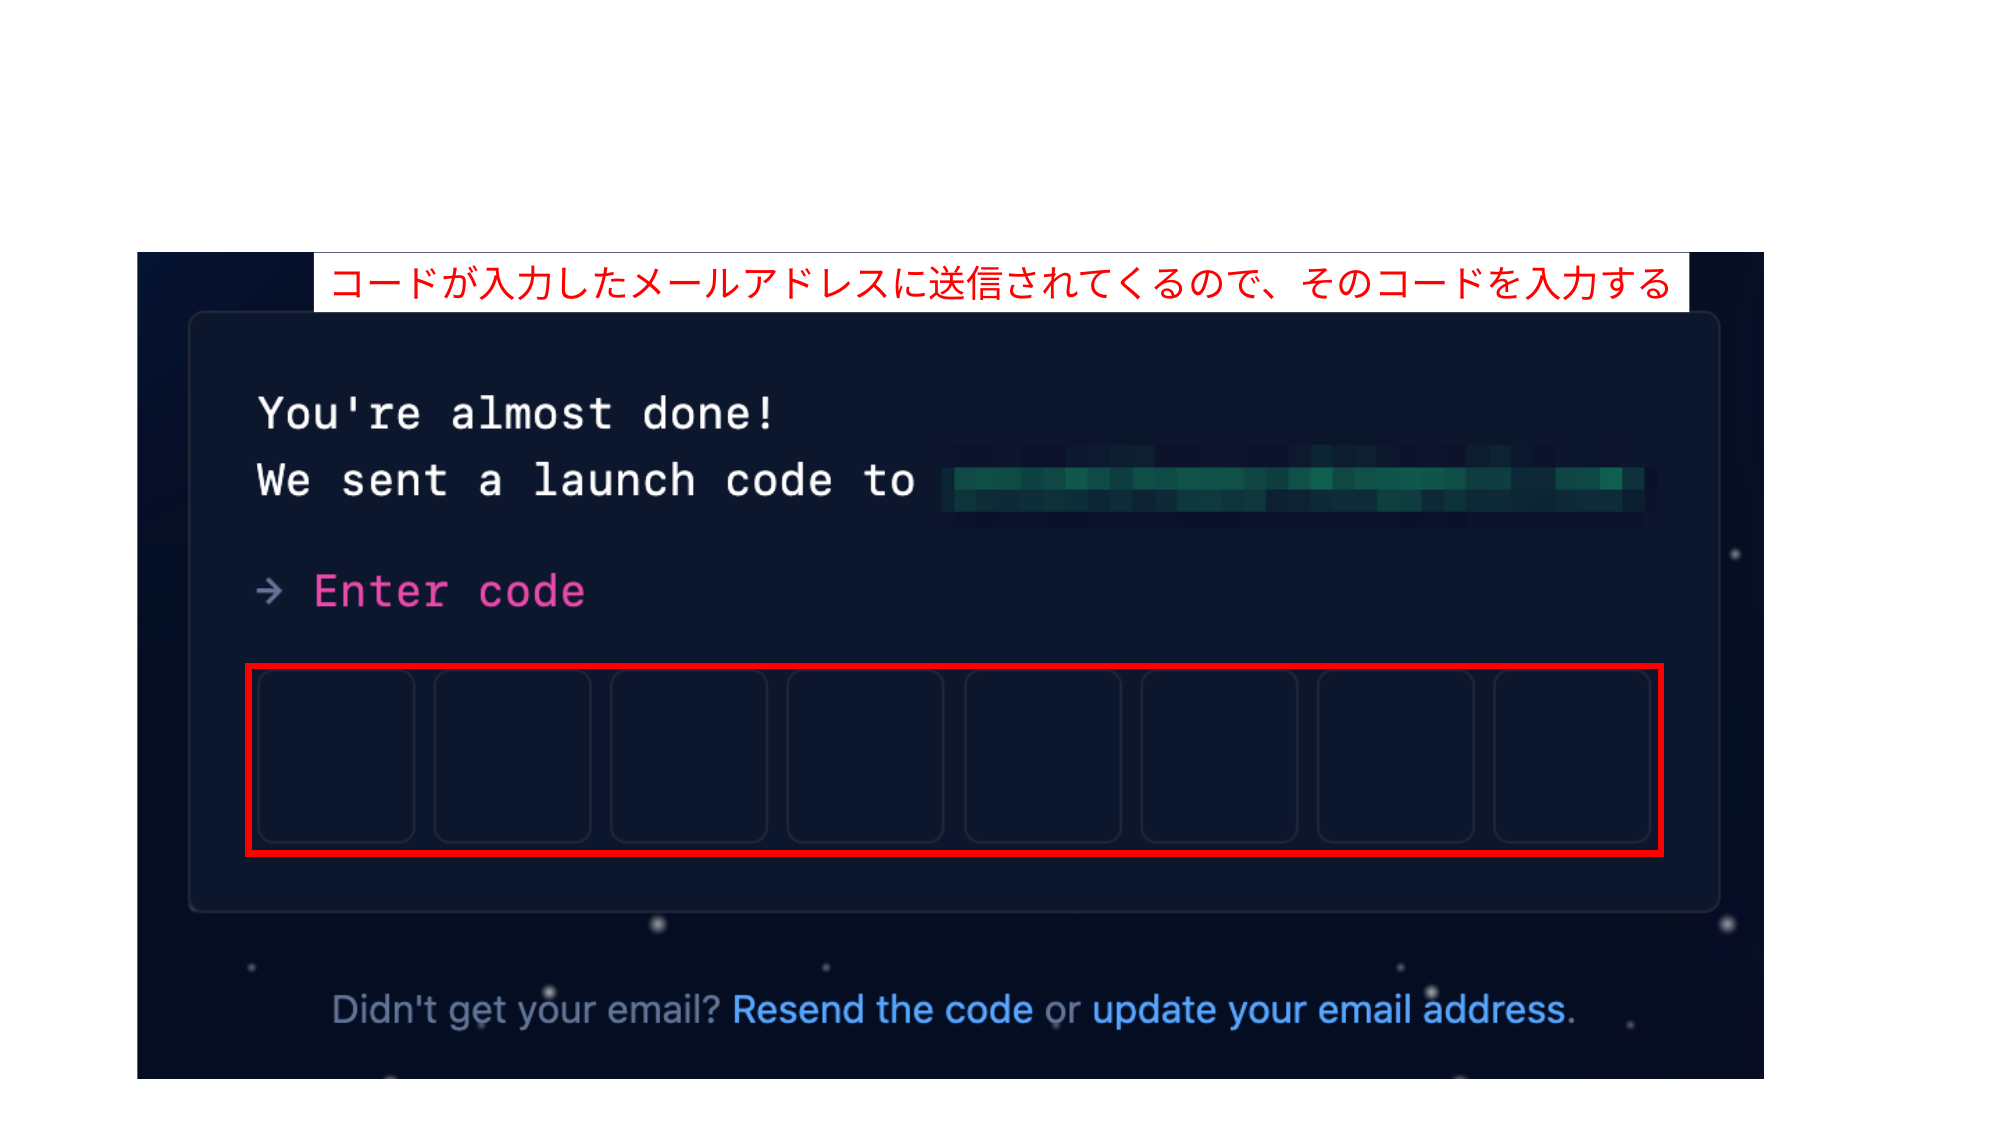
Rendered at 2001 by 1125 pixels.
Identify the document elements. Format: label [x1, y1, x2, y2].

picture [137, 252, 1765, 1079]
